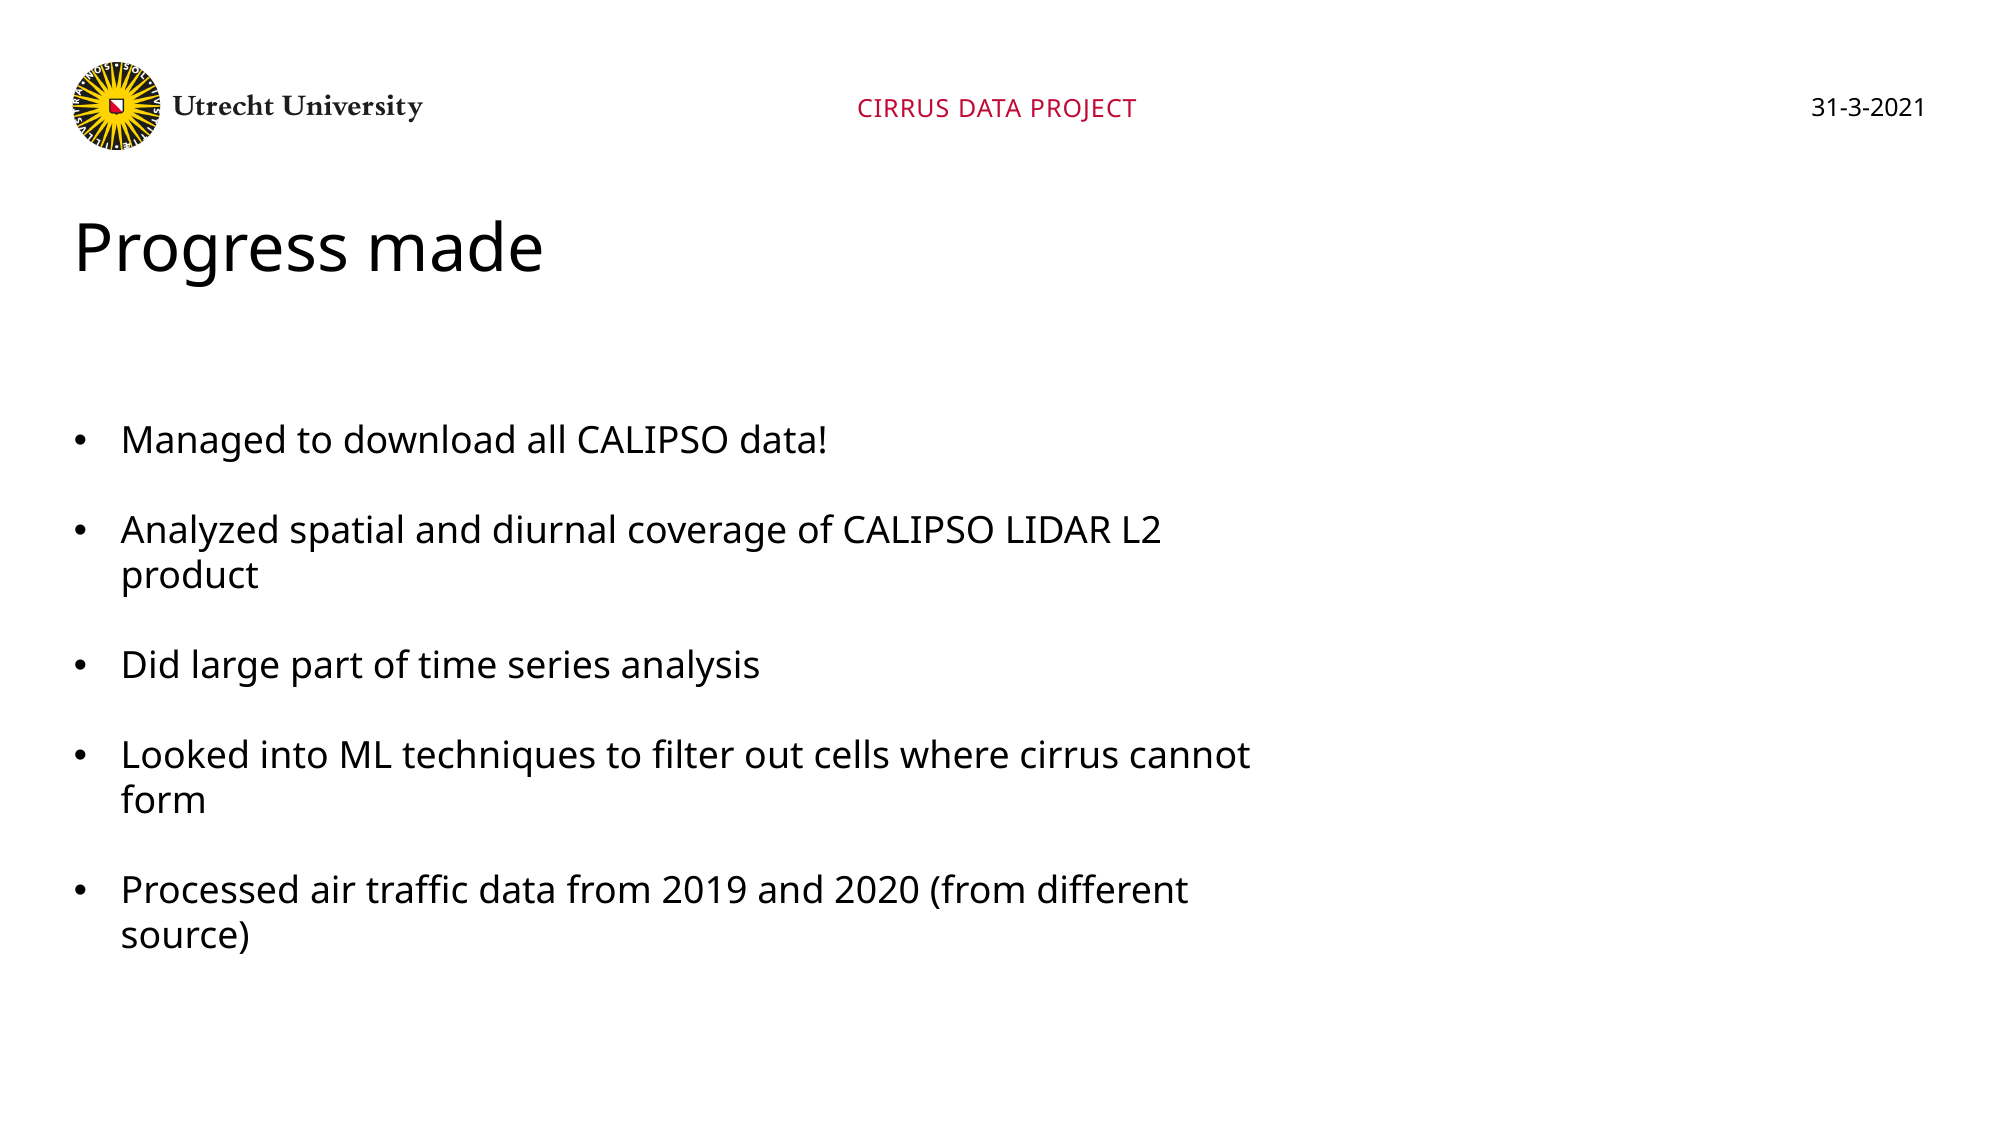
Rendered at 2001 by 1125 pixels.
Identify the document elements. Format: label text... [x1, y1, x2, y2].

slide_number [1638, 84, 1942, 120]
text_box Managed to download all CALIPSO data! Analyzed spatial and diurnal coverage of CALIPSO LIDAR L2 product Did large part of time series analysis Looked into ML techniques to filter out cells where cirrus cannot form Processed air traffic data from 2019 and 2020 (from different source) [73, 371, 1309, 957]
picture [0, 0, 526, 208]
list Cirrus data project [423, 82, 1572, 120]
text_box Progress made [73, 205, 1368, 286]
